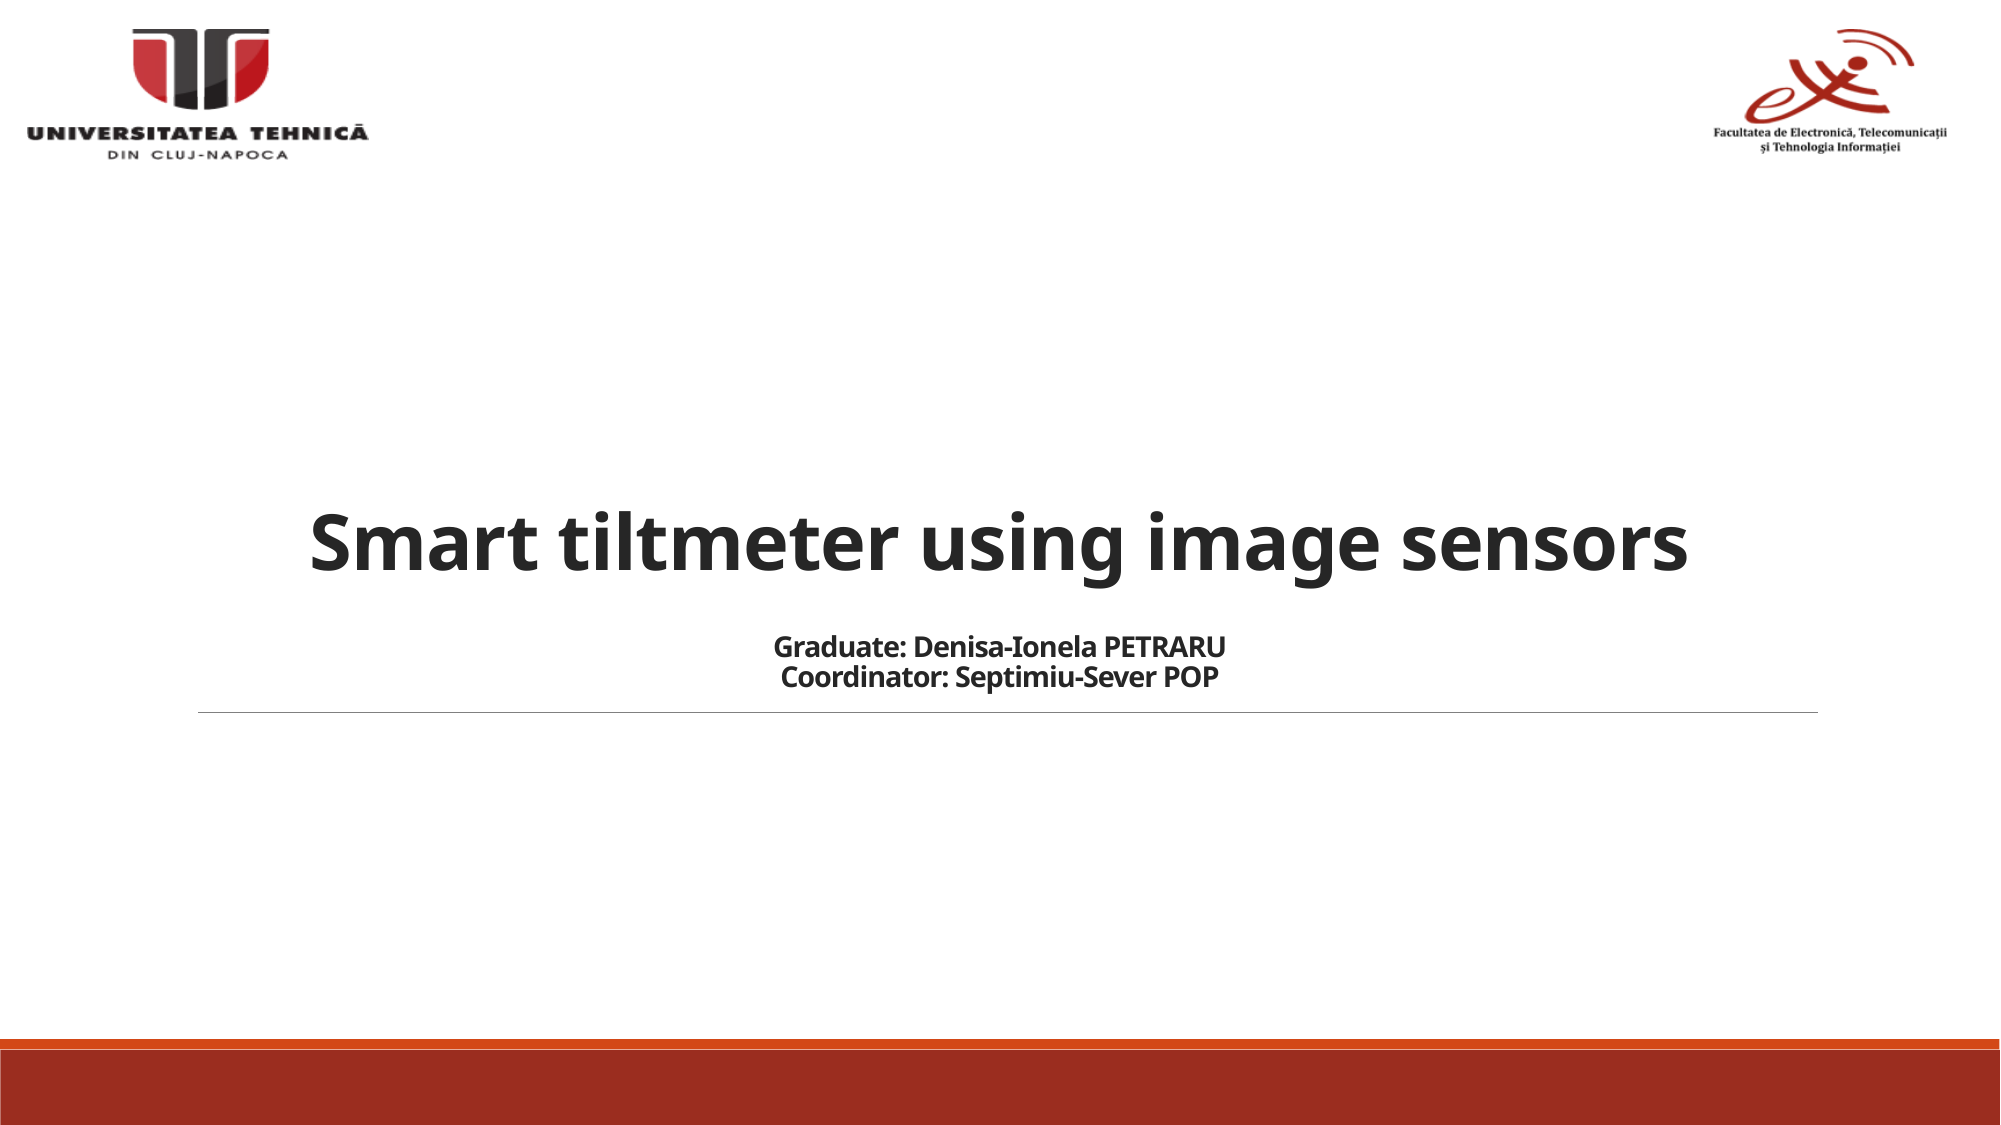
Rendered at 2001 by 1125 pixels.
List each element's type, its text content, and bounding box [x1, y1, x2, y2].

picture [27, 29, 369, 160]
title Smart tiltmeter using image sensors Graduate: Denisa-Ionela PETRARU Coordinator: Septimiu-Sever POP [283, 424, 1717, 701]
picture [1713, 29, 1947, 154]
